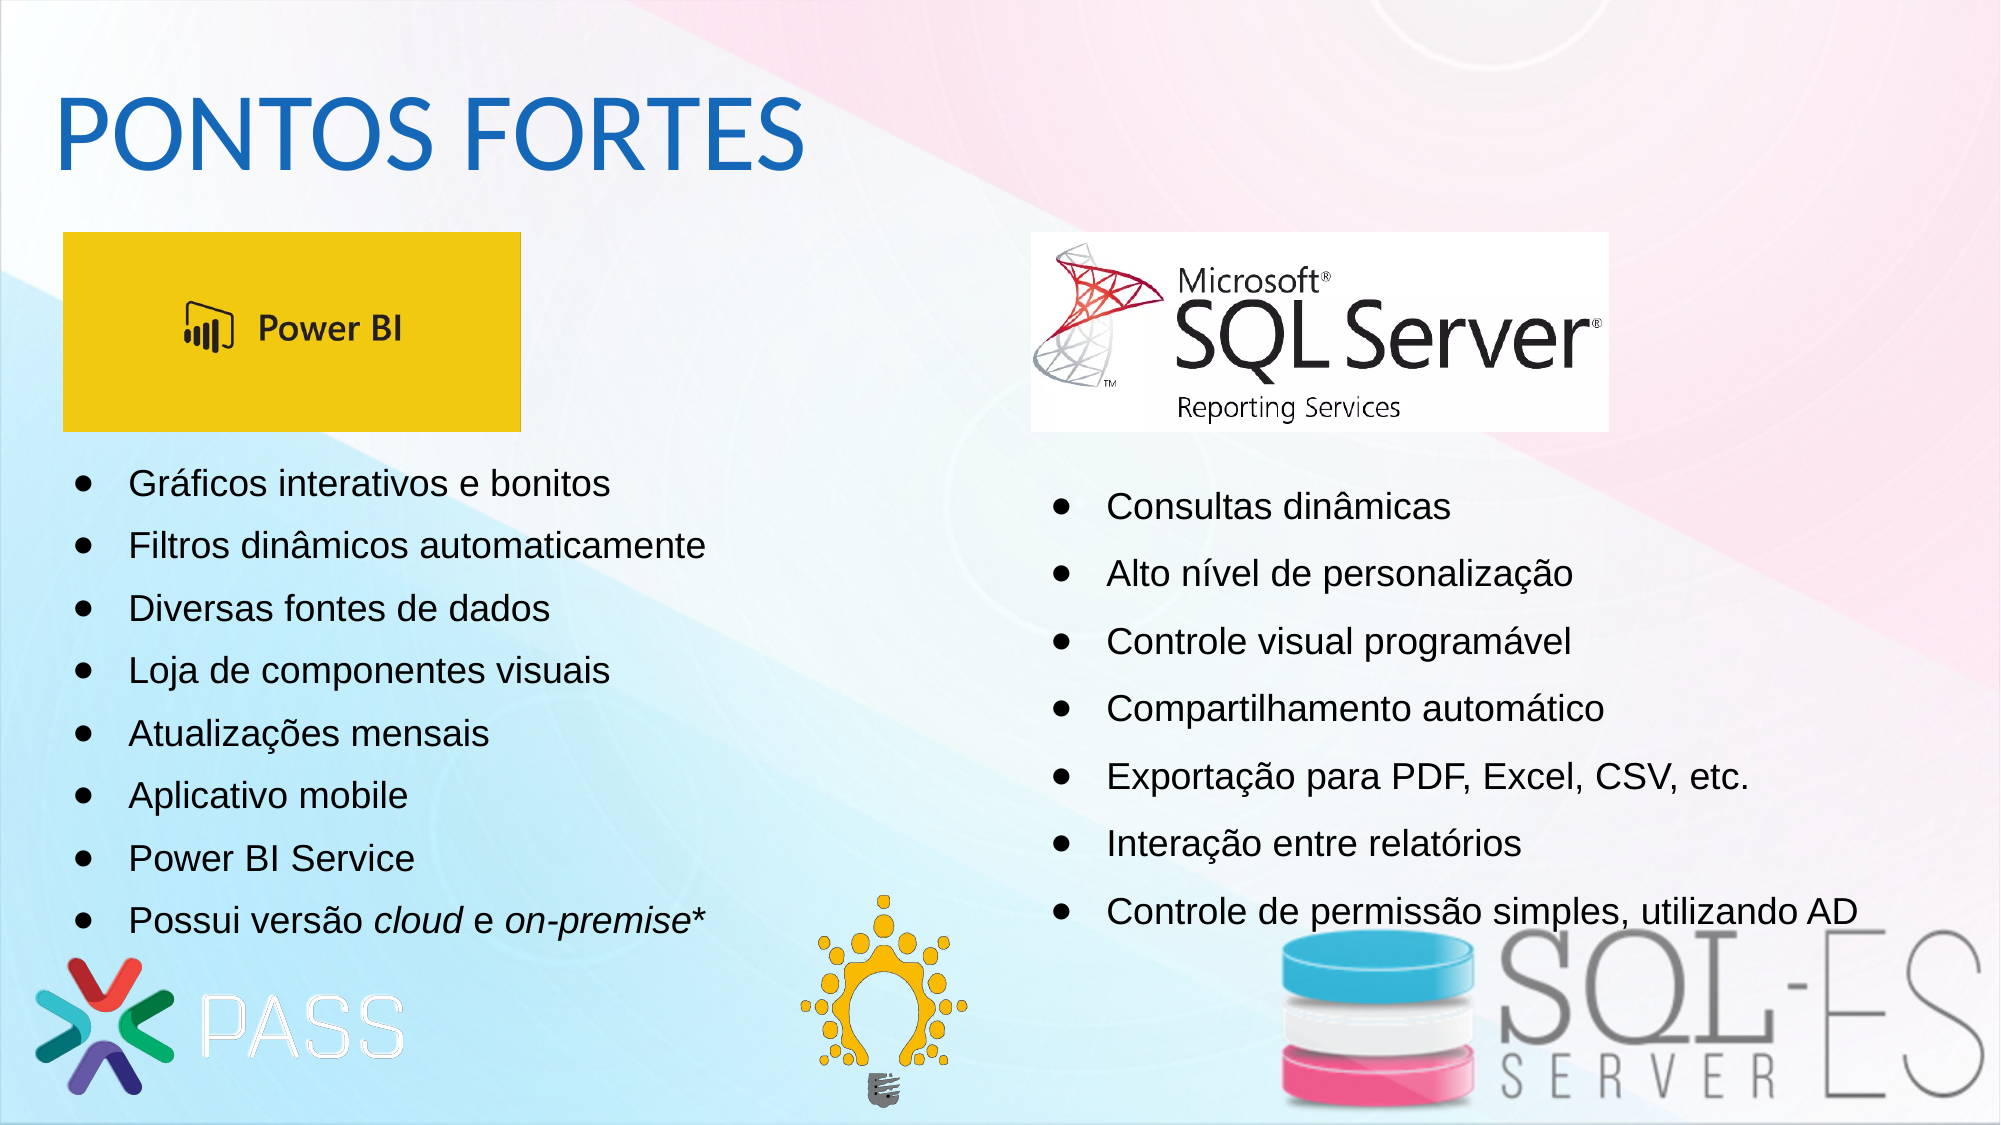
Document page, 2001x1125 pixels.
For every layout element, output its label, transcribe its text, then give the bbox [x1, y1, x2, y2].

picture [0, 0, 2001, 1125]
title PONTOS FORTES [38, 66, 1943, 206]
text_box Gráficos interativos e bonitos Filtros dinâmicos automaticamente Diversas fontes de dados Loja de componentes visuais Atualizações mensais Aplicativo mobile Power BI Service Possui versão cloud e on-premise* [38, 426, 982, 1065]
text_box Consultas dinâmicas Alto nível de personalização Controle visual programável Compartilhamento automático Exportação para PDF, Excel, CSV, etc. Interação entre relatórios Controle de permissão simples, utilizando AD [1016, 444, 1987, 941]
